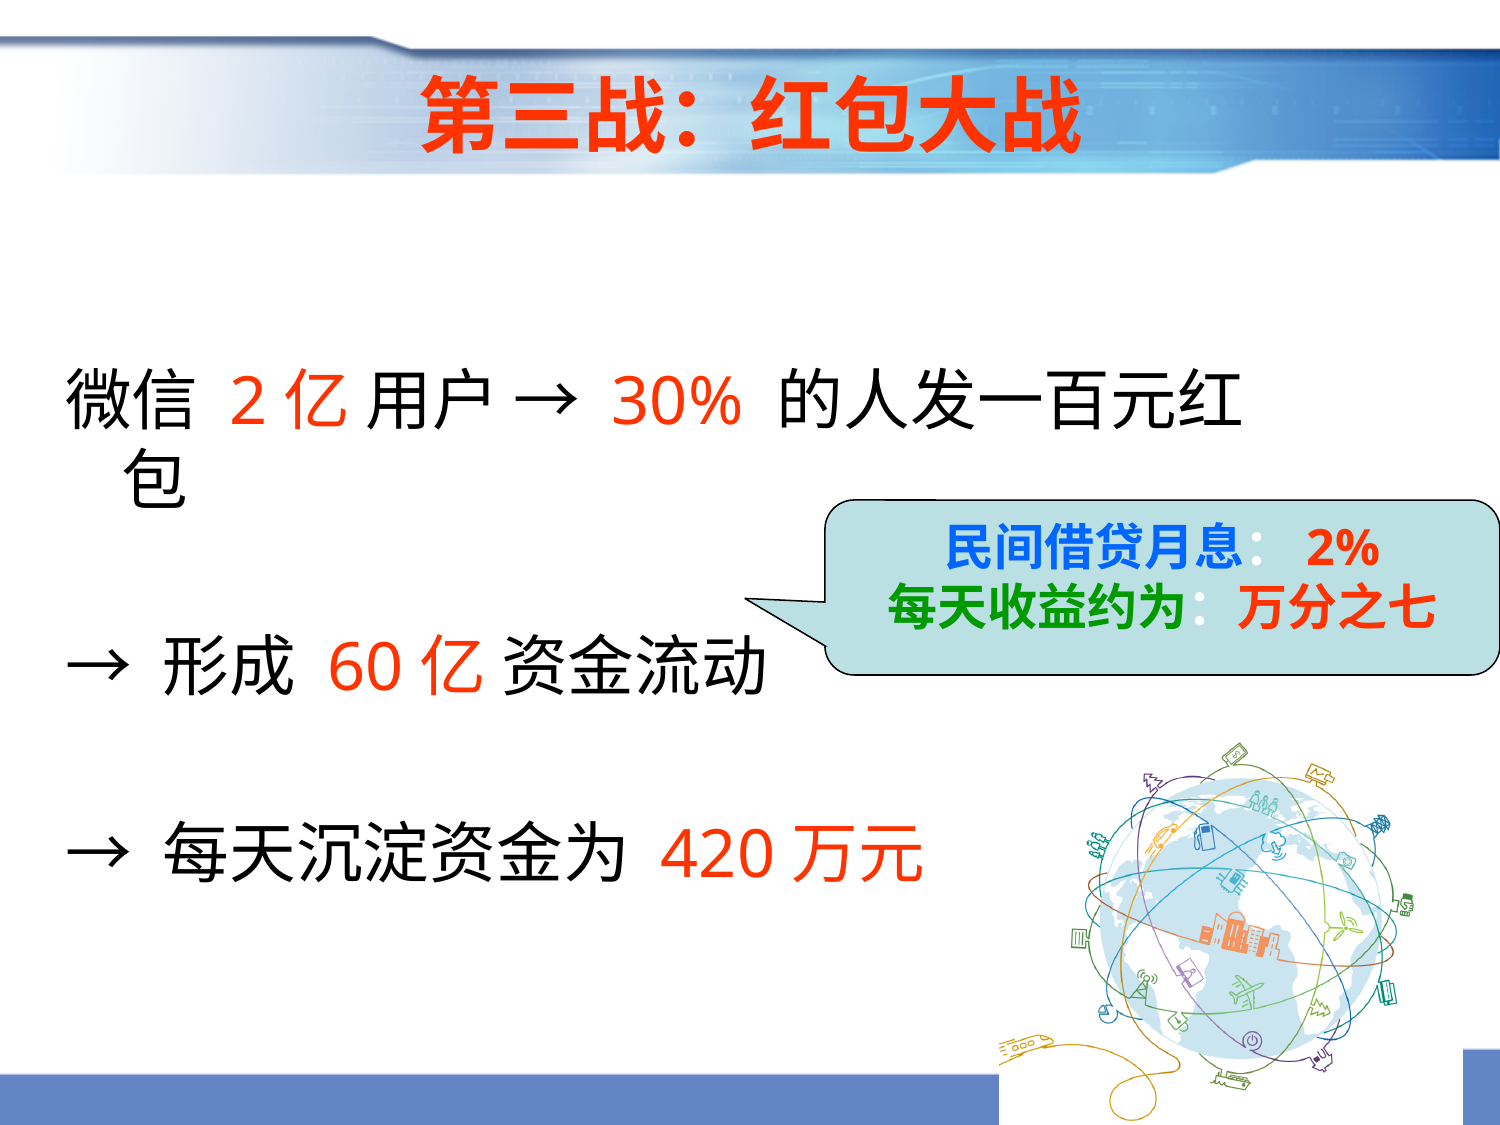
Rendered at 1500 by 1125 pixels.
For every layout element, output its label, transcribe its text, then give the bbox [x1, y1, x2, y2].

title 第三战：红包大战 [75, 19, 1425, 207]
picture [0, 0, 1500, 1125]
text_box 民间借贷月息：2% 每天收益约为：万分之七 [744, 499, 1500, 676]
list 微信 2亿 用户 → 30% 的人发一百元红包 → 形成 60亿 资金流动 → 每天沉淀资金为 420万元 [50, 350, 1325, 1093]
